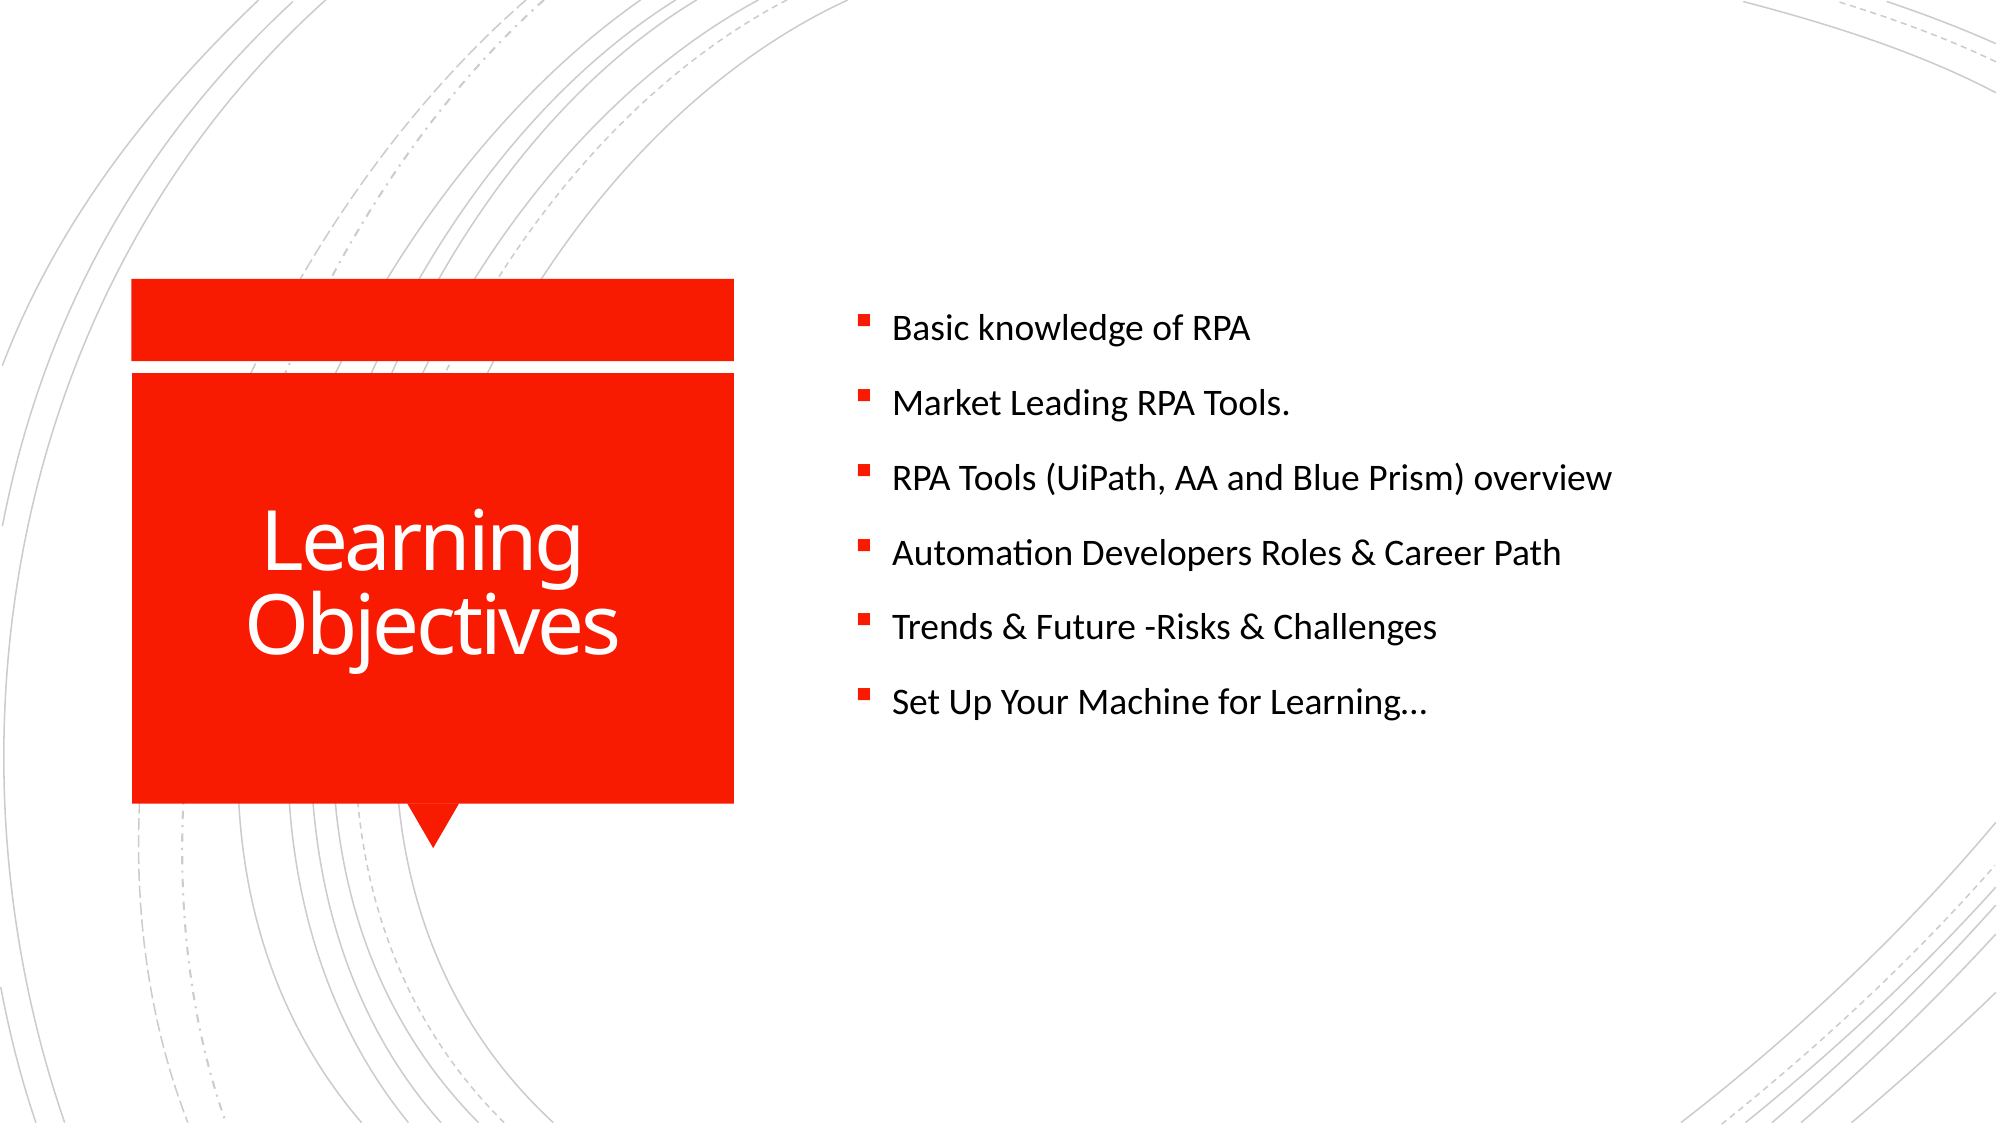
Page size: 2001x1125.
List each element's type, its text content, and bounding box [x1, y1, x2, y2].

list Basic knowledge of RPA Market Leading RPA Tools. RPA Tools (UiPath, AA and Blue Prism) overview Automation Developers Roles & Career Path Trends & Future -Risks & Challenges Set Up Your Machine for Learning… [839, 131, 1871, 993]
title Learning Objectives [145, 385, 720, 789]
